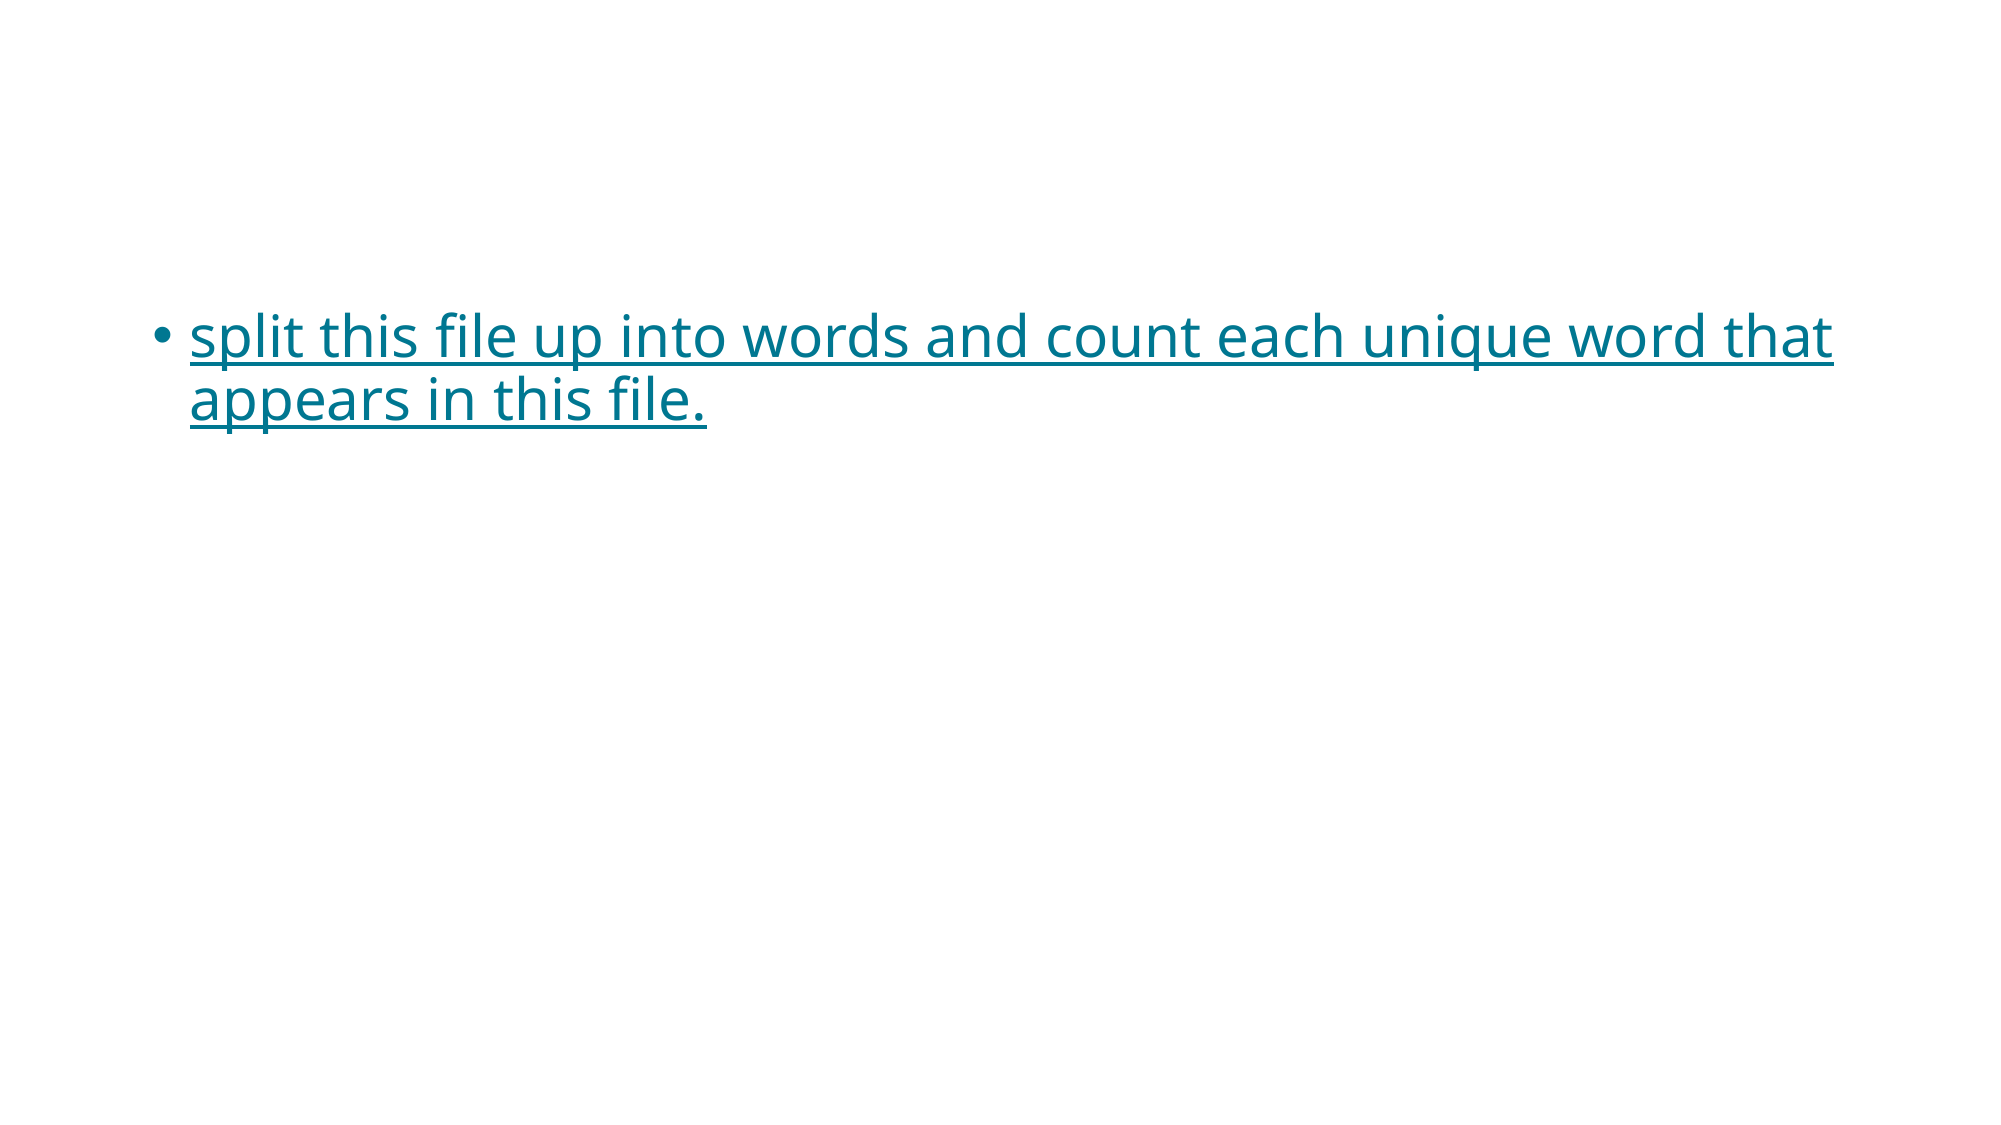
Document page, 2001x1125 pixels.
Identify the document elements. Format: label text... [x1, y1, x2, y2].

list split this file up into words and count each unique word that appears in this file. [137, 299, 1863, 1014]
